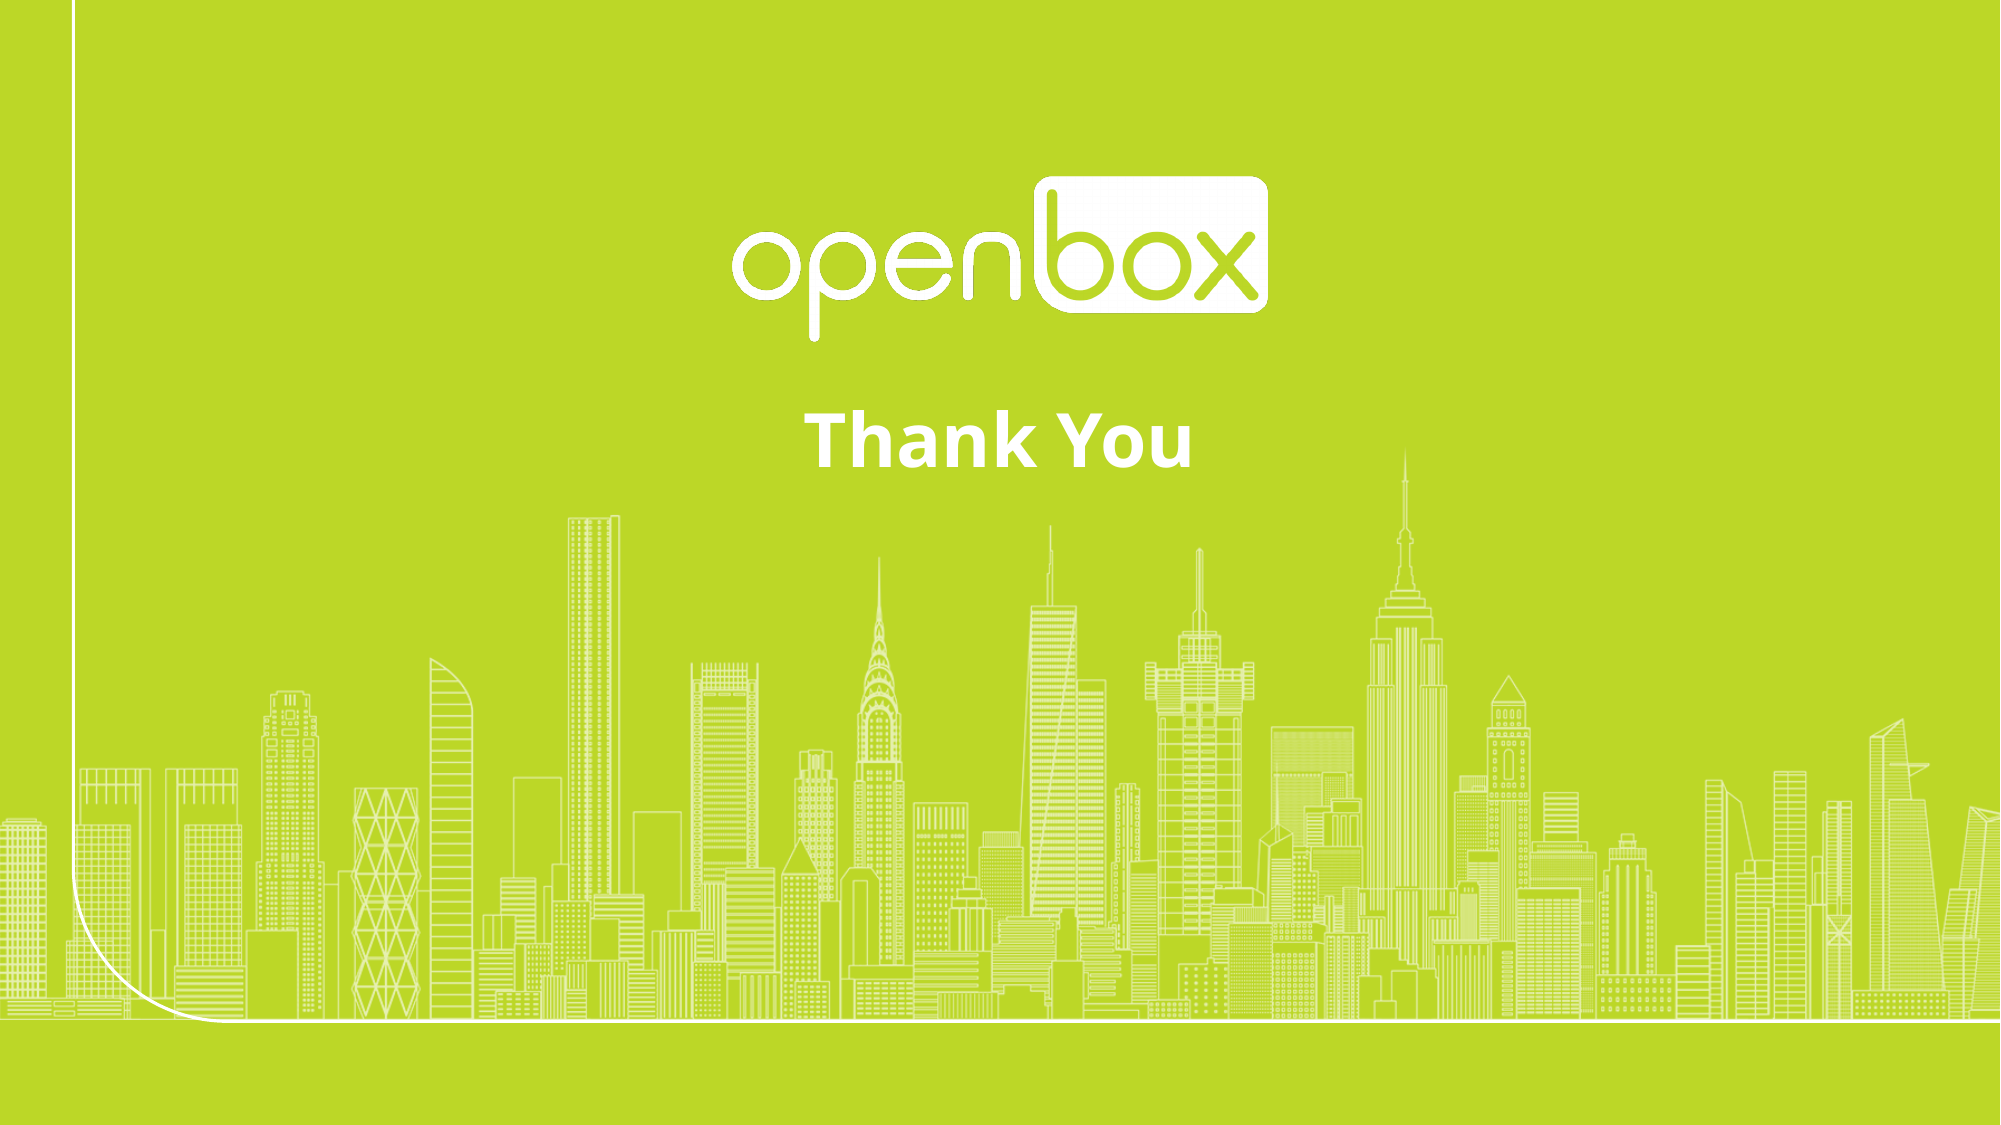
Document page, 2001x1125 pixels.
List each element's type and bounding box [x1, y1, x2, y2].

picture [732, 176, 1268, 343]
text_box [72, 0, 2000, 1023]
